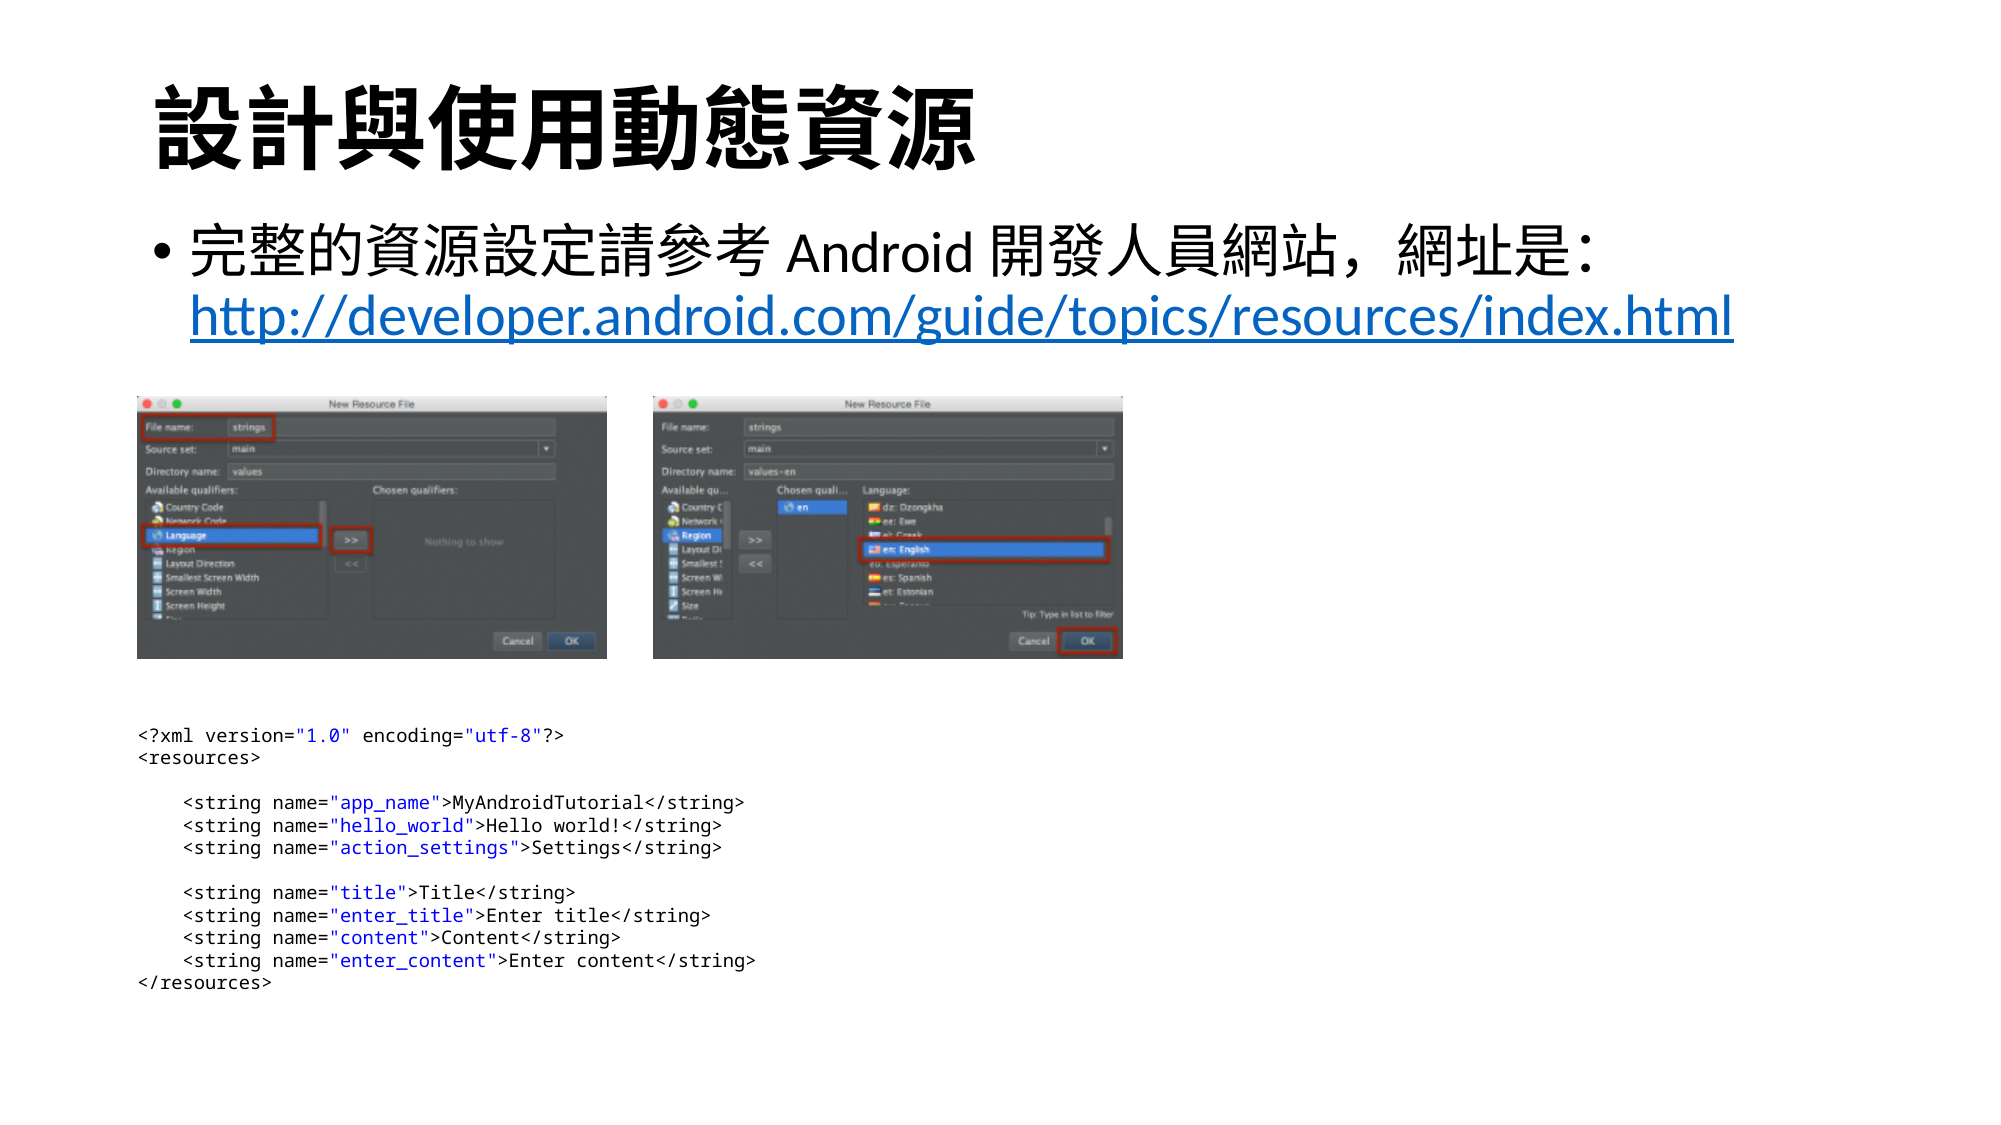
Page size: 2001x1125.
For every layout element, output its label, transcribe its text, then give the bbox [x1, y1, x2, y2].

picture [137, 396, 607, 659]
list 完整的資源設定請參考Android開發人員網站，網址是：http://developer.android.com/guide/topics/resources/index.html [137, 214, 1863, 774]
title 設計與使用動態資源 [137, 24, 1863, 214]
picture [653, 396, 1123, 659]
text_box <?xml version="1.0" encoding="utf-8"?> <resources> <string name="app_name">MyAndroidTutorial</string> <string name="hello_world">Hello world!</string> <string name="action_settings">Settings</string> <string name="title">Title</string> <string name="enter_title">Enter title</string> <string name="content">Content</string> <string name="enter_content">Enter content</string> </resources> [137, 723, 959, 994]
